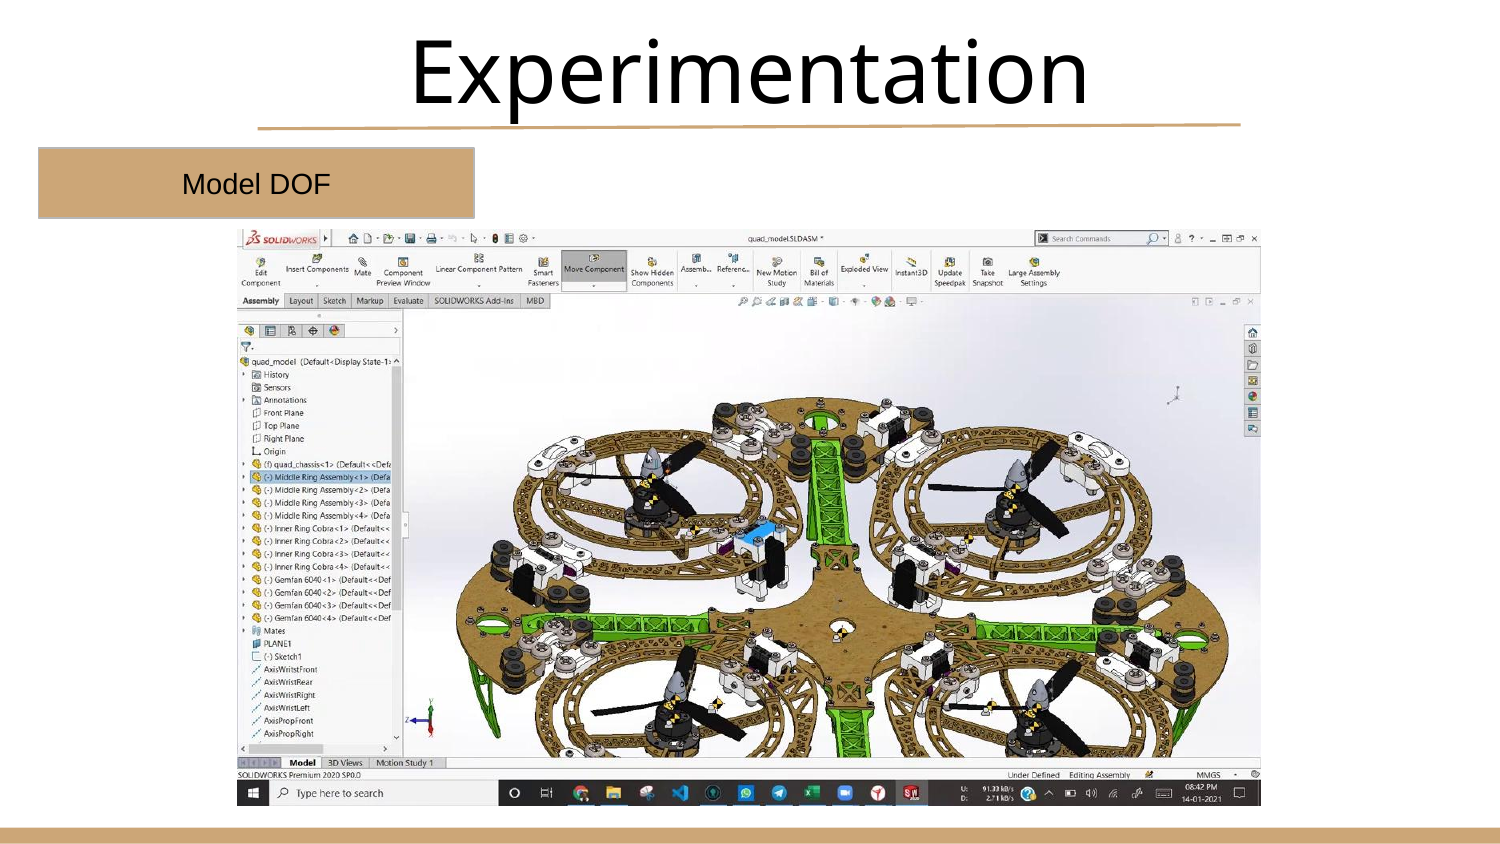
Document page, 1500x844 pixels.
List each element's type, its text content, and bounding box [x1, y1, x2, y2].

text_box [257, 124, 1241, 130]
text_box Model DOF [38, 147, 475, 219]
picture [237, 229, 1261, 806]
title Experimentation [51, 0, 1449, 137]
